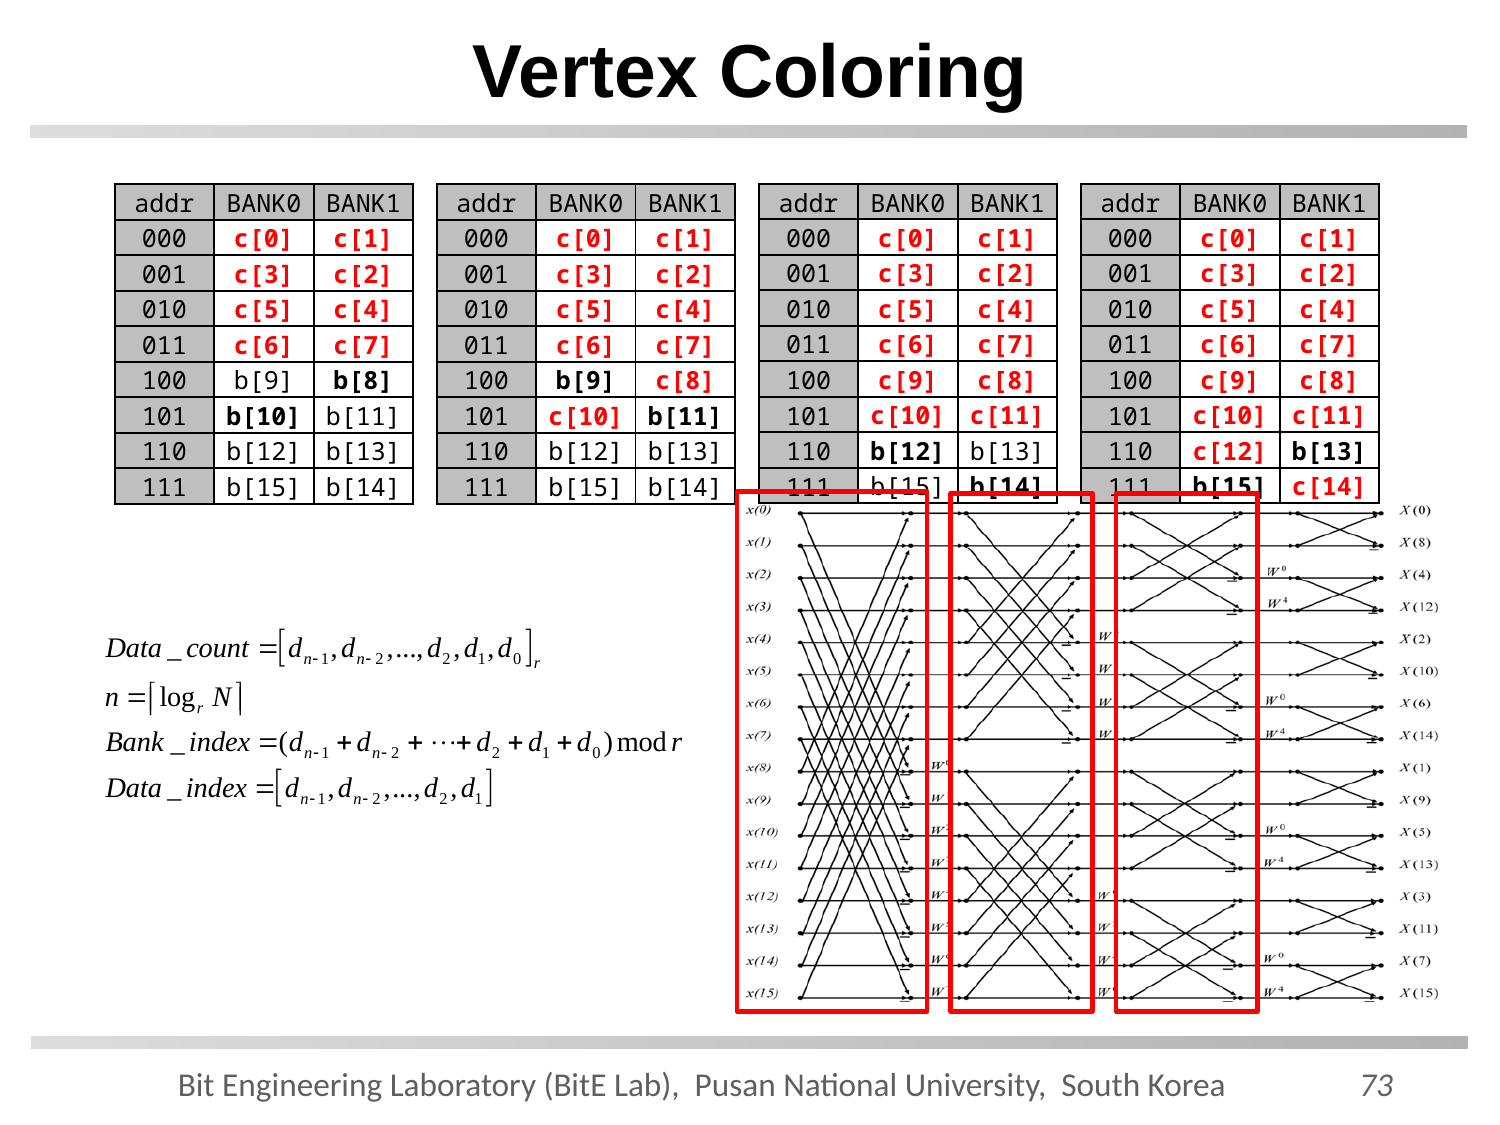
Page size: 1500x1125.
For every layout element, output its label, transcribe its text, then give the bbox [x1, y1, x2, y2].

table_cell 110 [438, 434, 535, 467]
table_cell 111 [1082, 469, 1179, 501]
table_cell c[10] [1181, 398, 1279, 431]
table_cell 100 [1082, 362, 1179, 396]
table_cell 110 [760, 433, 857, 467]
table_cell c[8] [636, 363, 734, 396]
table_cell 110 [1082, 433, 1179, 467]
table_cell c[4] [959, 291, 1056, 325]
table_cell c[6] [537, 327, 635, 361]
table_header BANK0 [859, 185, 957, 218]
table_cell 000 [760, 220, 857, 254]
table_cell 000 [438, 221, 535, 254]
table_cell b[14] [315, 469, 412, 503]
picture [100, 627, 690, 812]
table_cell 101 [116, 398, 213, 432]
table_cell 010 [438, 292, 535, 325]
table_cell c[5] [859, 291, 957, 325]
table_cell 101 [438, 398, 535, 432]
table_cell 001 [438, 256, 535, 290]
table_cell 011 [1082, 327, 1179, 360]
table_header BANK0 [537, 185, 635, 219]
table_cell c[0] [1181, 220, 1279, 254]
table_cell 100 [438, 363, 535, 396]
table_cell c[9] [1181, 362, 1279, 396]
table_cell c[1] [315, 221, 412, 254]
table_cell 101 [1082, 398, 1179, 431]
table_cell c[8] [1281, 362, 1378, 396]
table_cell c[1] [959, 220, 1056, 254]
table_header BANK0 [1181, 185, 1279, 218]
table_cell c[2] [1281, 256, 1378, 289]
table_header addr [1082, 185, 1179, 218]
table_cell c[0] [215, 221, 313, 254]
table_cell 111 [116, 469, 213, 503]
table_cell b[8] [315, 363, 412, 396]
table_cell b[11] [315, 398, 412, 432]
table_cell 001 [116, 256, 213, 290]
table_cell c[6] [1181, 327, 1279, 360]
table_cell c[12] [1181, 433, 1279, 467]
table_cell c[7] [1281, 327, 1378, 360]
table_cell b[10] [215, 398, 313, 432]
table_cell b[13] [1281, 433, 1378, 467]
table_cell c[2] [636, 256, 734, 290]
table_cell c[1] [1281, 220, 1378, 254]
table_header addr [760, 185, 857, 218]
table_cell 011 [438, 327, 535, 361]
table_cell 111 [438, 469, 535, 503]
table_cell b[13] [636, 434, 734, 467]
table_cell b[15] [215, 469, 313, 503]
table_cell 100 [760, 362, 857, 396]
table_cell c[0] [859, 220, 957, 254]
table_cell b[11] [636, 398, 734, 432]
table_cell b[12] [537, 434, 635, 467]
table_cell c[9] [859, 362, 957, 396]
table_cell 000 [116, 221, 213, 254]
table_cell 111 [760, 469, 857, 491]
table_cell c[0] [537, 221, 635, 254]
table_cell c[3] [1181, 256, 1279, 289]
table_cell b[14] [636, 469, 734, 503]
table_cell c[8] [959, 362, 1056, 396]
table_cell b[15] [537, 469, 635, 503]
table_header addr [438, 185, 535, 219]
table_header BANK1 [636, 185, 734, 219]
table_cell c[2] [959, 256, 1056, 289]
picture [746, 503, 1438, 1002]
table_cell c[4] [315, 292, 412, 325]
table_cell c[4] [636, 292, 734, 325]
table_cell 110 [116, 434, 213, 467]
table_cell b[12] [215, 434, 313, 467]
table_cell c[5] [1181, 291, 1279, 325]
table_cell c[10] [859, 398, 957, 431]
table_cell c[4] [1281, 291, 1378, 325]
table_cell c[3] [537, 256, 635, 290]
table_cell 101 [760, 398, 857, 431]
table_cell b[9] [537, 363, 635, 396]
text_box [736, 491, 928, 1012]
table_cell 001 [1082, 256, 1179, 289]
table_cell b[13] [315, 434, 412, 467]
table_cell c[5] [537, 292, 635, 325]
table_cell b[15] [859, 469, 957, 501]
table_header BANK1 [959, 185, 1056, 218]
table_cell c[10] [537, 398, 635, 432]
title Vertex Coloring [50, 9, 1450, 126]
table_cell 100 [116, 363, 213, 396]
table_cell 011 [760, 327, 857, 360]
table_cell 010 [116, 292, 213, 325]
table_cell b[12] [859, 433, 957, 467]
table_cell b[14] [959, 469, 1056, 493]
table_cell c[11] [959, 398, 1056, 431]
table_header addr [116, 185, 213, 219]
table_cell c[3] [215, 256, 313, 290]
table_cell c[6] [859, 327, 957, 360]
text_box [950, 493, 1093, 501]
table_cell b[13] [959, 433, 1056, 467]
table_cell 000 [1082, 220, 1179, 254]
table_cell 001 [760, 256, 857, 289]
table_cell c[7] [636, 327, 734, 361]
table_cell 010 [760, 291, 857, 325]
table_header BANK1 [315, 185, 412, 219]
table_cell c[6] [215, 327, 313, 361]
table_header BANK0 [215, 185, 313, 219]
table_header BANK1 [1281, 185, 1378, 218]
table_cell c[7] [315, 327, 412, 361]
text_box [1116, 493, 1258, 501]
table_cell b[15] [1181, 469, 1279, 501]
table_cell c[14] [1281, 469, 1378, 501]
table_cell c[7] [959, 327, 1056, 360]
table_cell c[2] [315, 256, 412, 290]
table_cell c[3] [859, 256, 957, 289]
table_cell c[1] [636, 221, 734, 254]
table_cell c[11] [1281, 398, 1378, 431]
table_cell c[5] [215, 292, 313, 325]
table_cell 010 [1082, 291, 1179, 325]
table_cell b[9] [215, 363, 313, 396]
table_cell 011 [116, 327, 213, 361]
